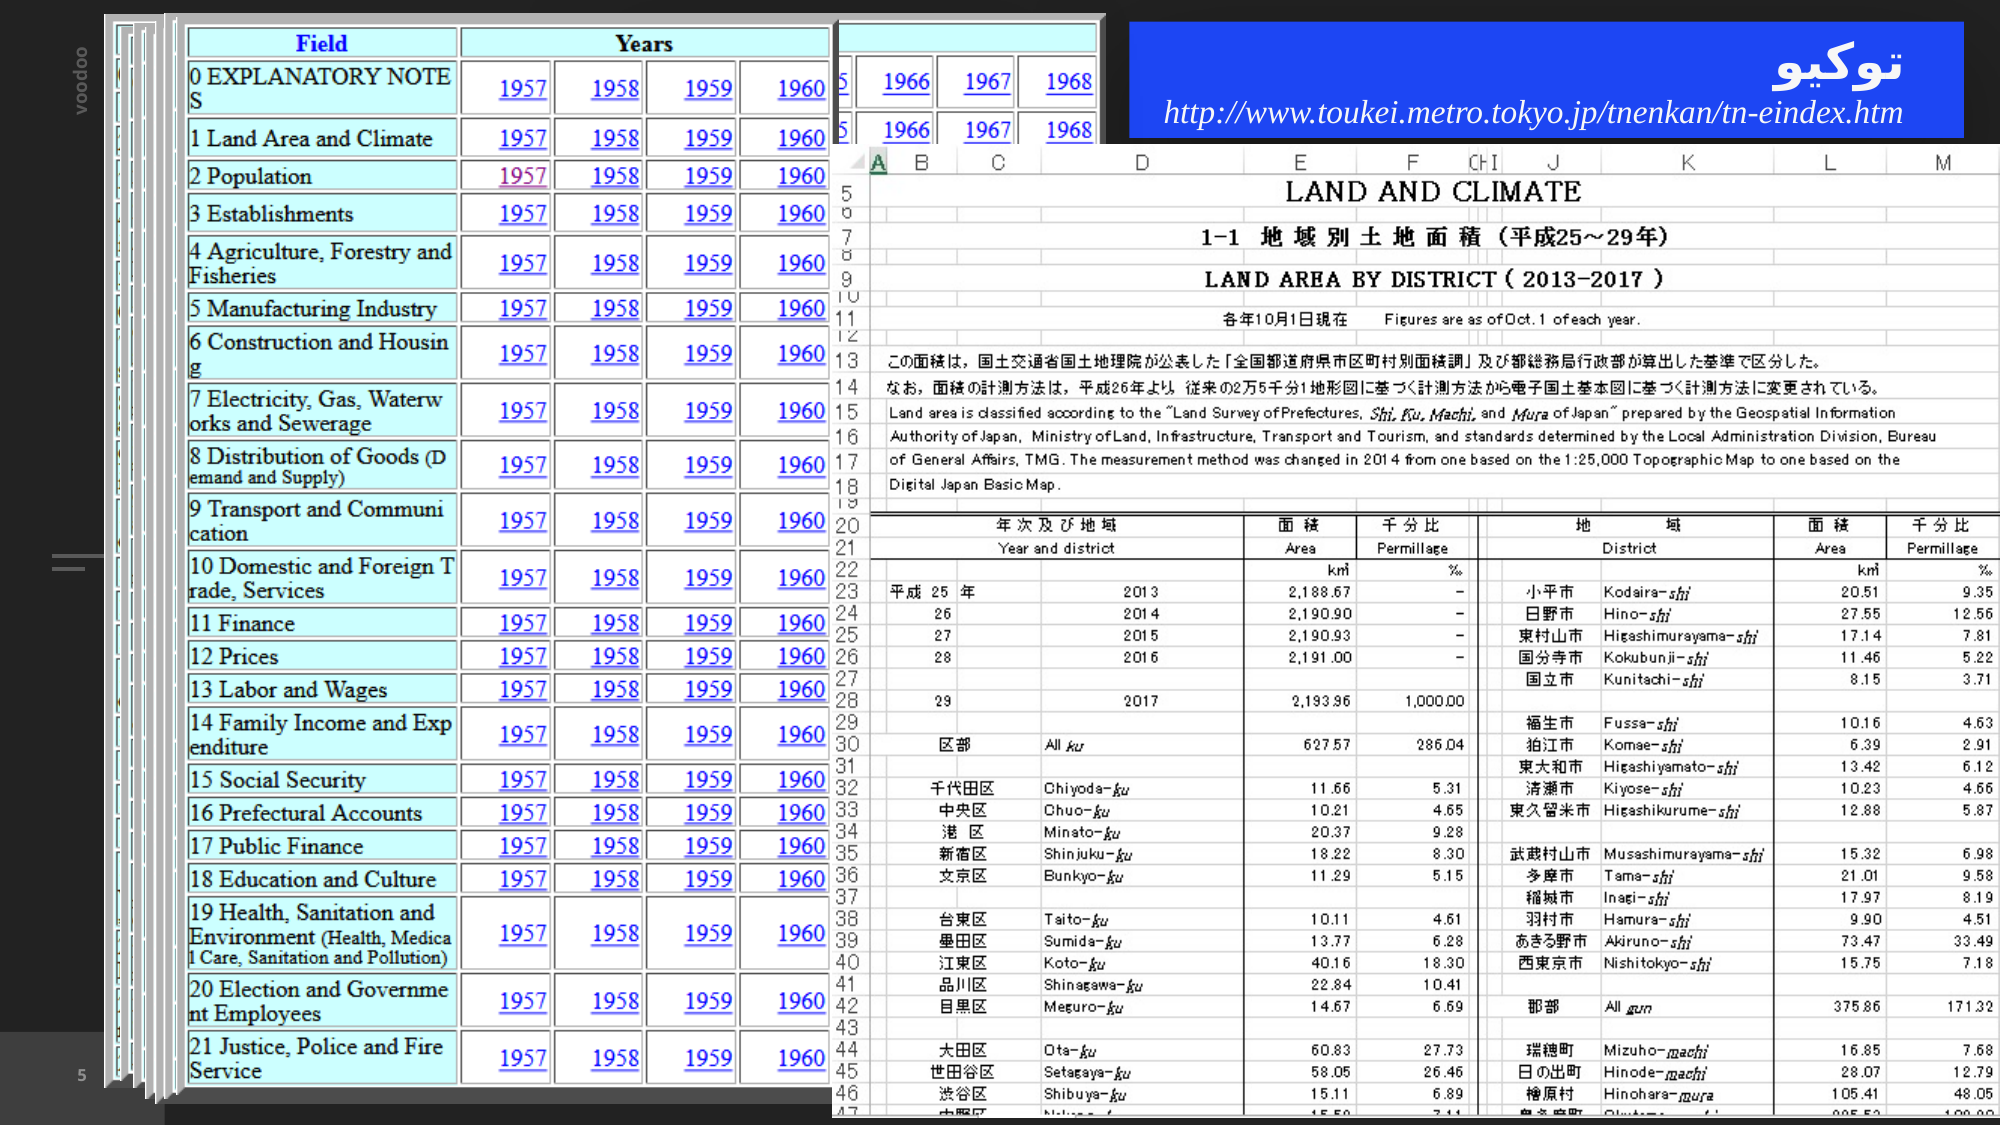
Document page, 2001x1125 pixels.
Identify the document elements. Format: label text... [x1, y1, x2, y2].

text_box توکیو http://www.toukei.metro.tokyo.jp/tnenkan/tn-eindex.htm [1128, 21, 1965, 139]
picture [104, 13, 2000, 1118]
